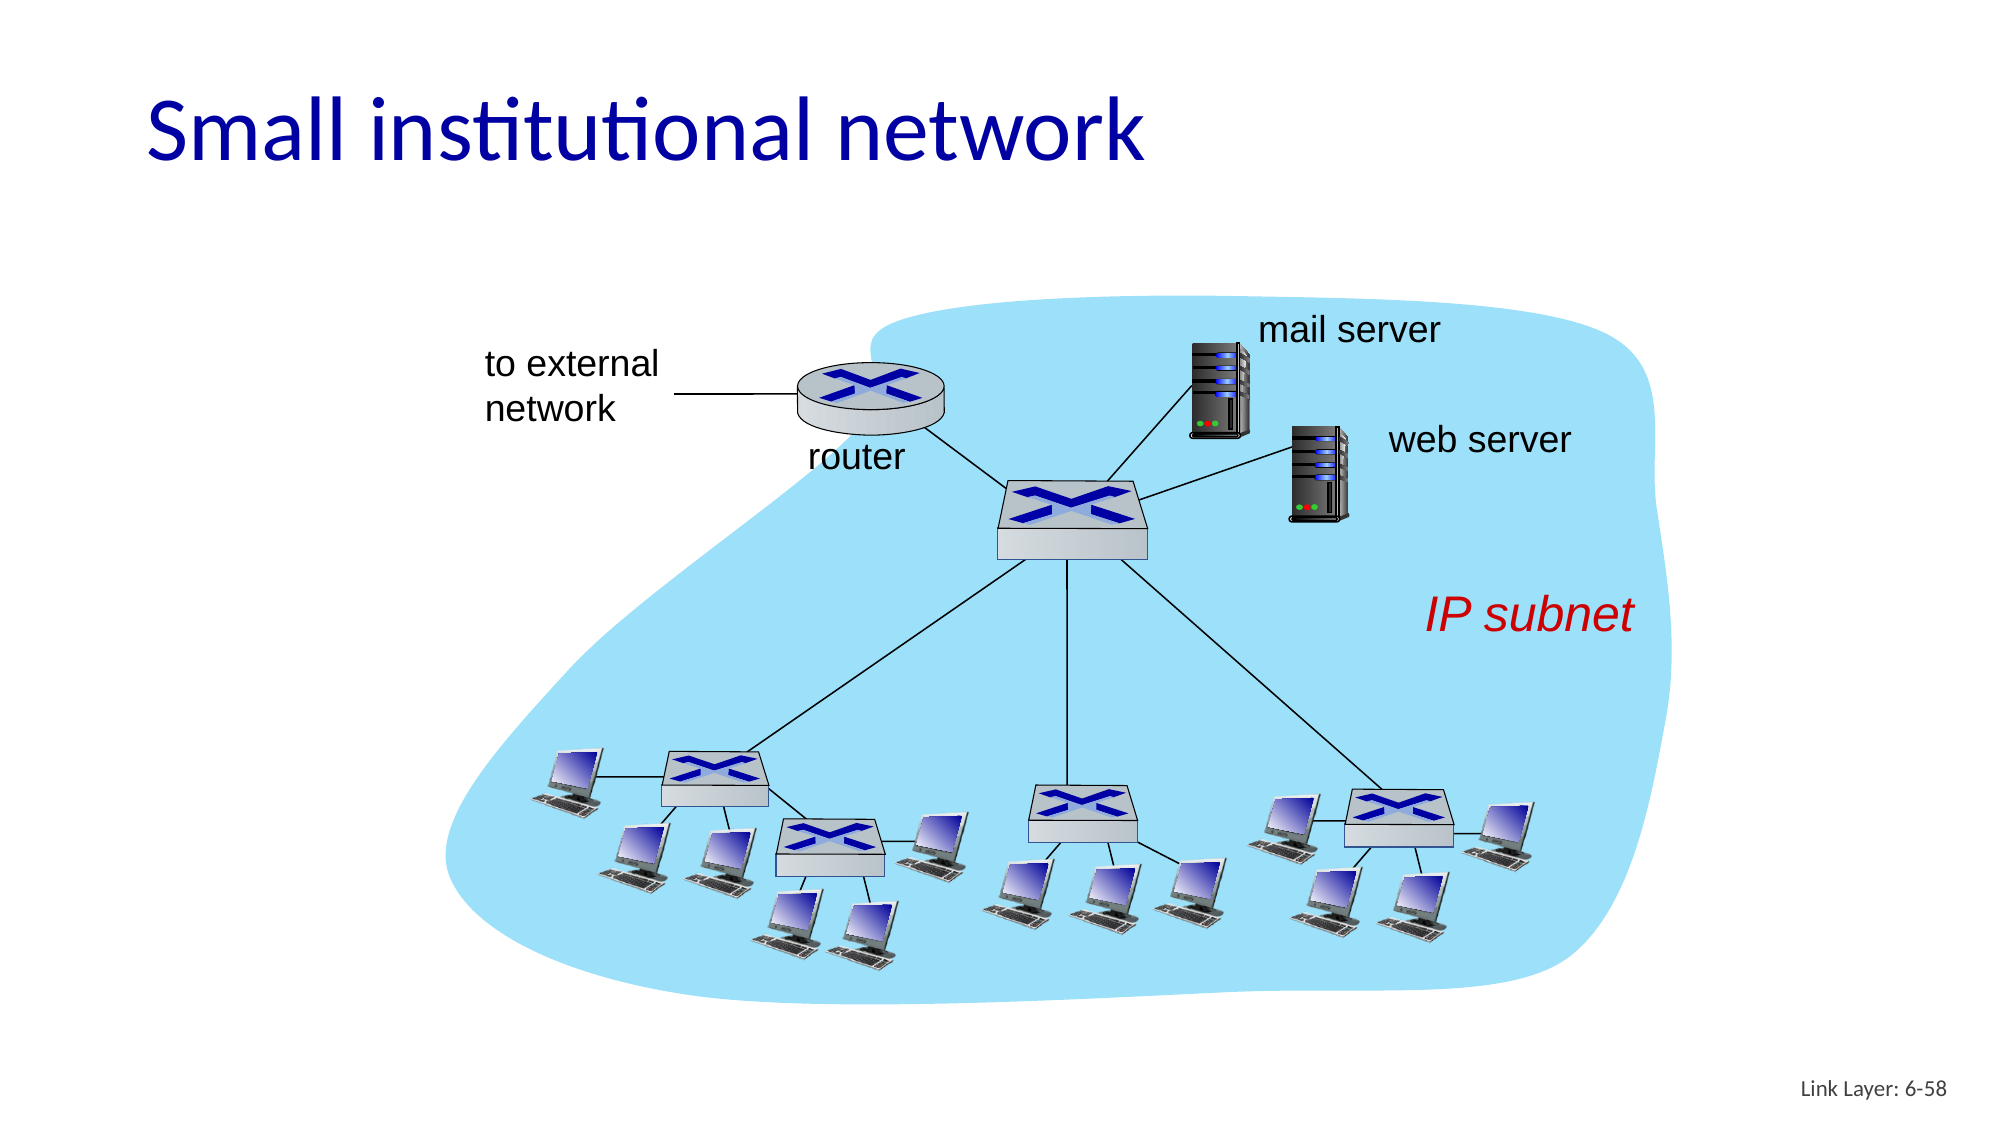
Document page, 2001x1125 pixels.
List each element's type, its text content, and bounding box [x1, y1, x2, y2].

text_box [797, 362, 945, 436]
text_box web server [1374, 407, 1587, 468]
text_box to external network [470, 331, 675, 437]
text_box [1228, 790, 1322, 870]
text_box [445, 295, 1672, 1005]
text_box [579, 819, 673, 899]
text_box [876, 808, 971, 888]
text_box IP subnet [1409, 573, 1650, 649]
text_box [1443, 798, 1537, 878]
text_box mail server [1243, 297, 1457, 358]
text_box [963, 855, 1057, 935]
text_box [1344, 789, 1455, 848]
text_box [1189, 343, 1251, 439]
text_box router [793, 424, 921, 485]
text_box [1028, 784, 1138, 844]
slide_number Link Layer: 6-58 [1512, 1056, 1963, 1117]
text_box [1050, 860, 1144, 940]
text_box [661, 751, 769, 807]
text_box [1134, 854, 1229, 934]
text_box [1357, 868, 1452, 948]
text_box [775, 818, 886, 877]
title Small institutional network [131, 57, 1857, 205]
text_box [512, 744, 606, 824]
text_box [732, 885, 826, 965]
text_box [807, 897, 901, 976]
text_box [997, 480, 1148, 560]
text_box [665, 824, 759, 904]
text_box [1271, 863, 1365, 943]
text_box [1289, 426, 1350, 522]
